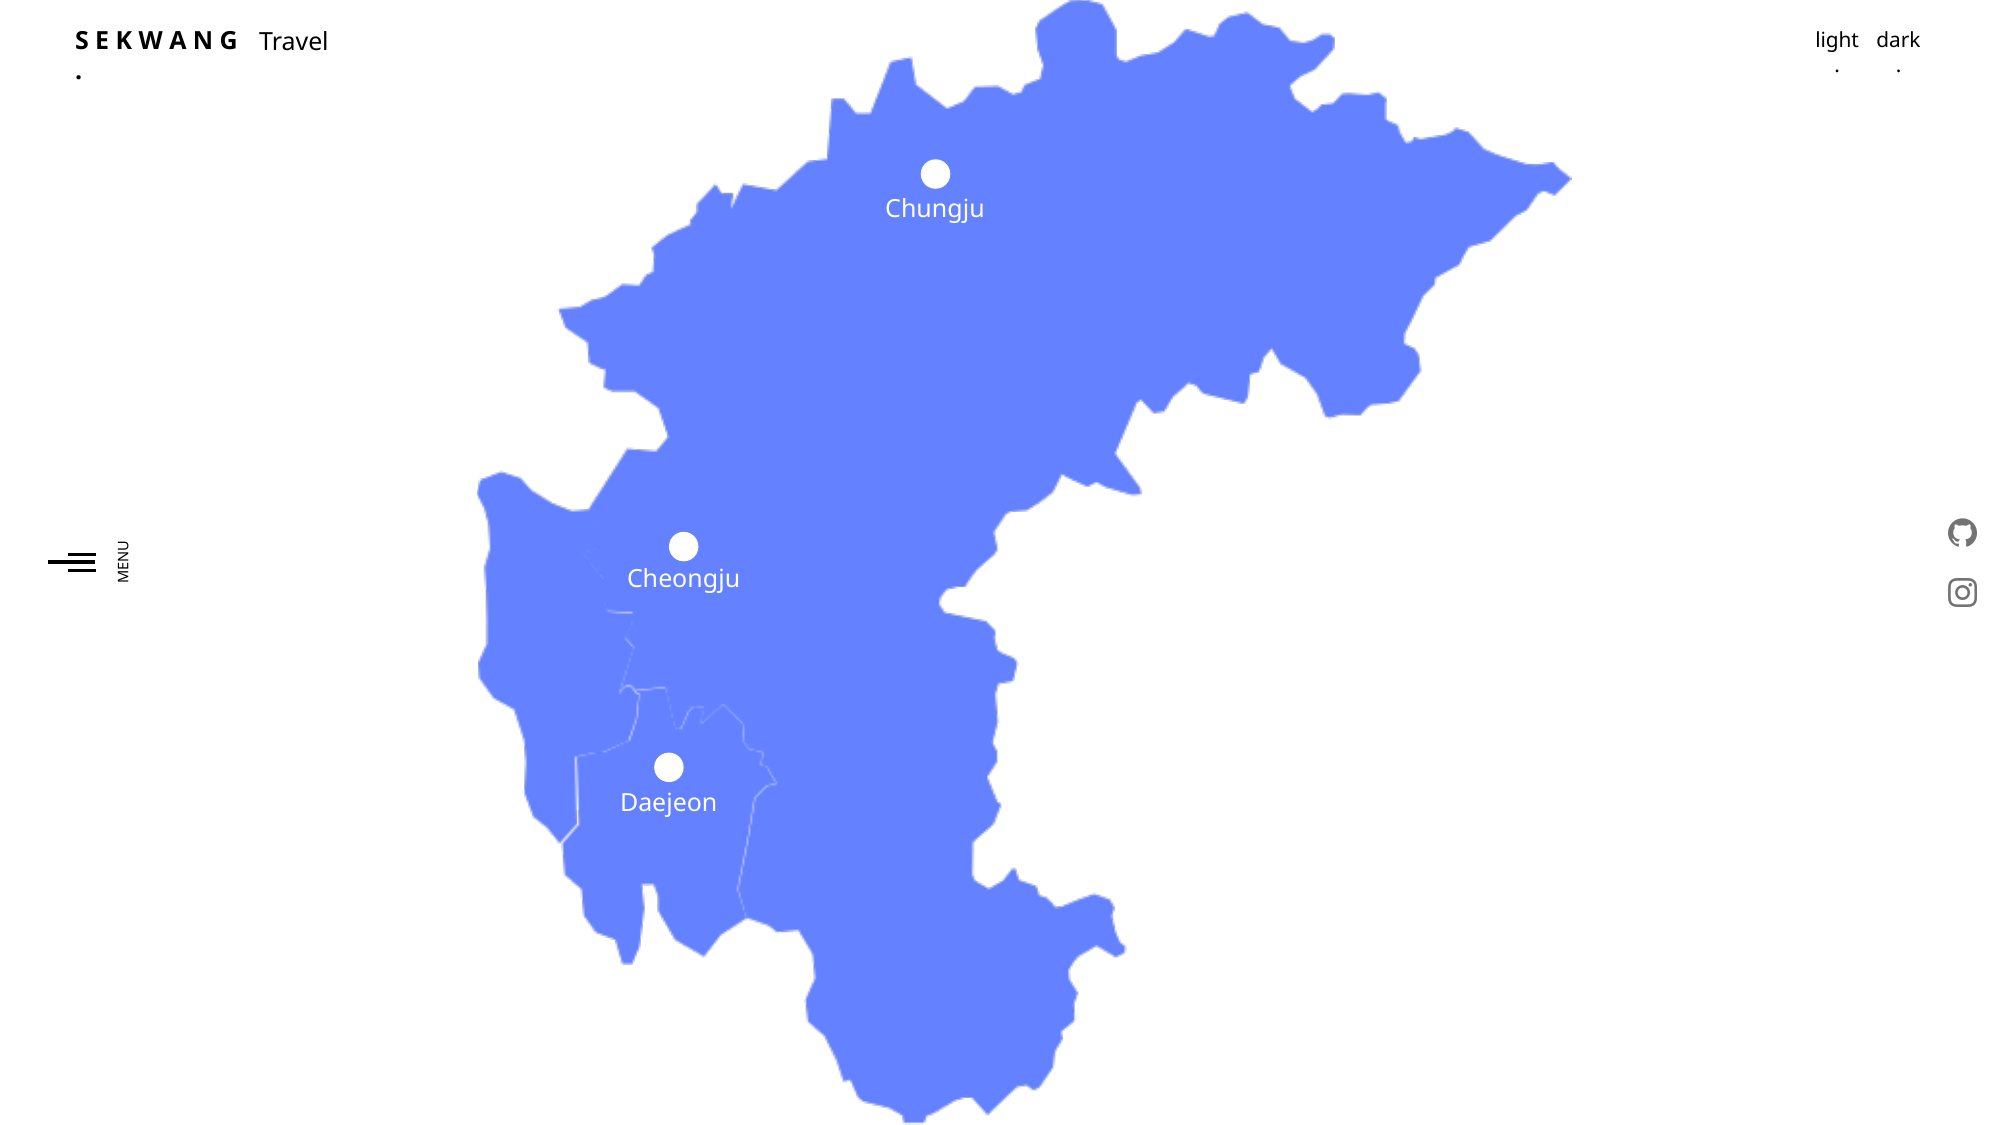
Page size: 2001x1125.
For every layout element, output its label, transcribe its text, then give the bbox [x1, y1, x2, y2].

picture [1948, 578, 1977, 607]
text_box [477, 0, 1572, 1125]
text_box dark. [1861, 19, 1936, 84]
text_box light. [1799, 19, 1861, 84]
text_box S E K W A N G . [60, 17, 259, 92]
picture [1948, 518, 1977, 547]
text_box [48, 554, 97, 571]
text_box MENU [106, 501, 139, 623]
text_box Travel [244, 18, 477, 63]
